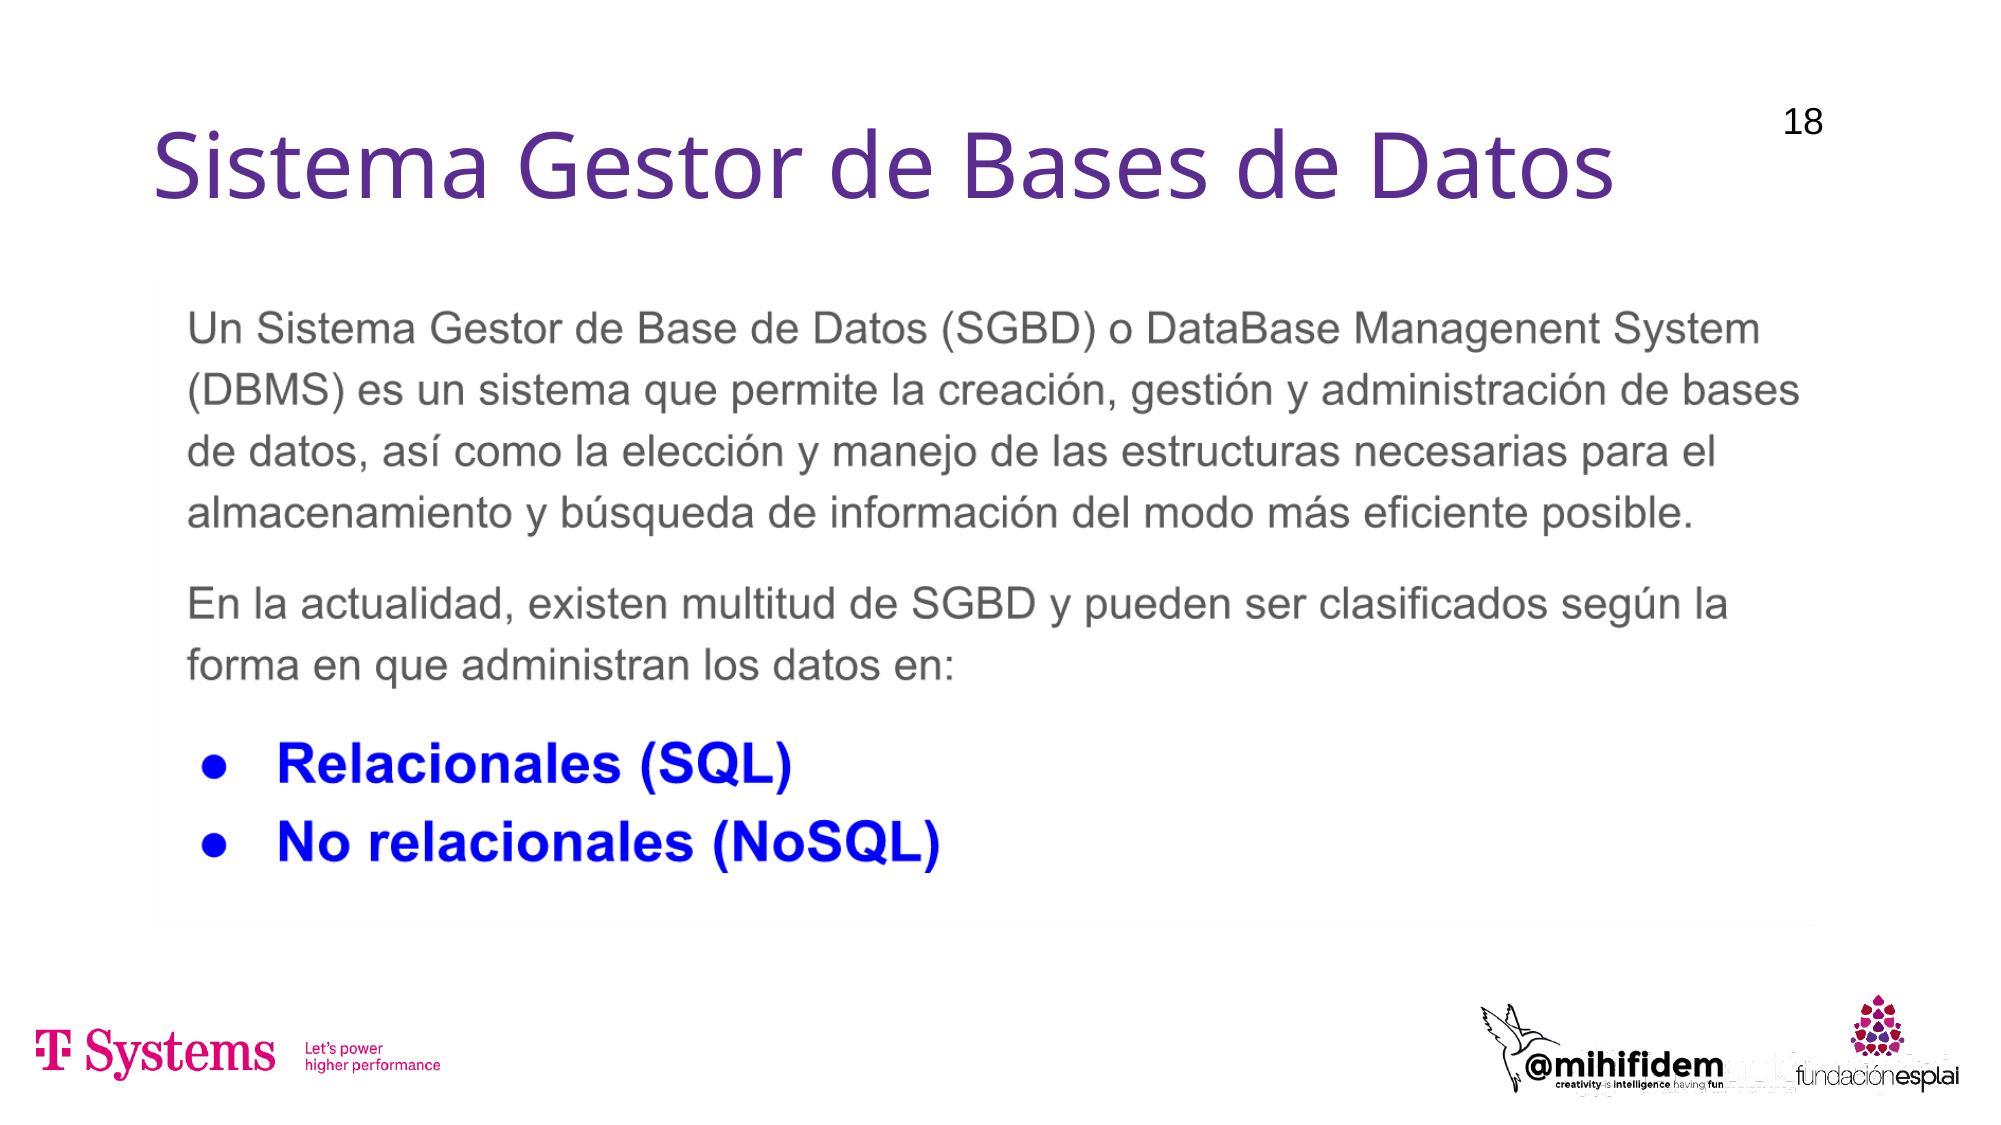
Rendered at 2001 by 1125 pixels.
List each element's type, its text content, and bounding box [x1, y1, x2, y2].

picture [36, 1027, 440, 1081]
picture [156, 275, 1816, 927]
text_box Sistema Gestor de Bases de Datos [137, 59, 1863, 278]
text_box 18 [1767, 89, 1863, 150]
picture [1472, 986, 1965, 1103]
